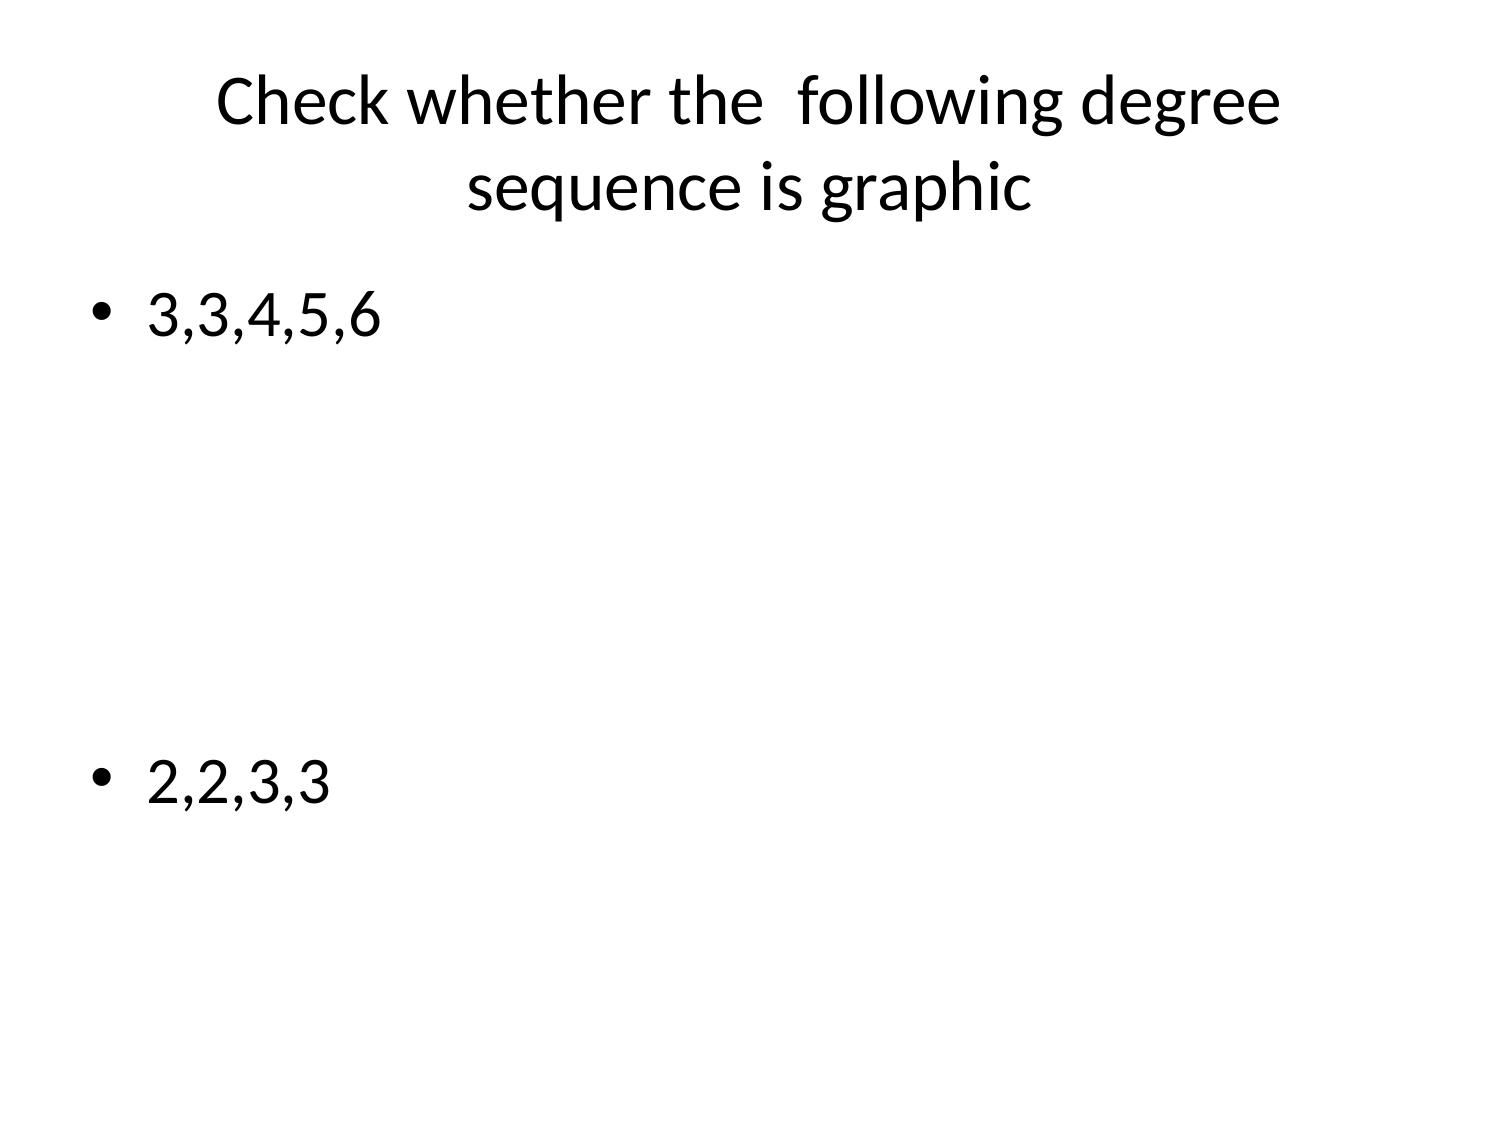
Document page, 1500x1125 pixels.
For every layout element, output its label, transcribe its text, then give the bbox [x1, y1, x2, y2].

title Check whether the following degree sequence is graphic [75, 45, 1425, 233]
list 3,3,4,5,6 2,2,3,3 [75, 262, 1425, 1005]
